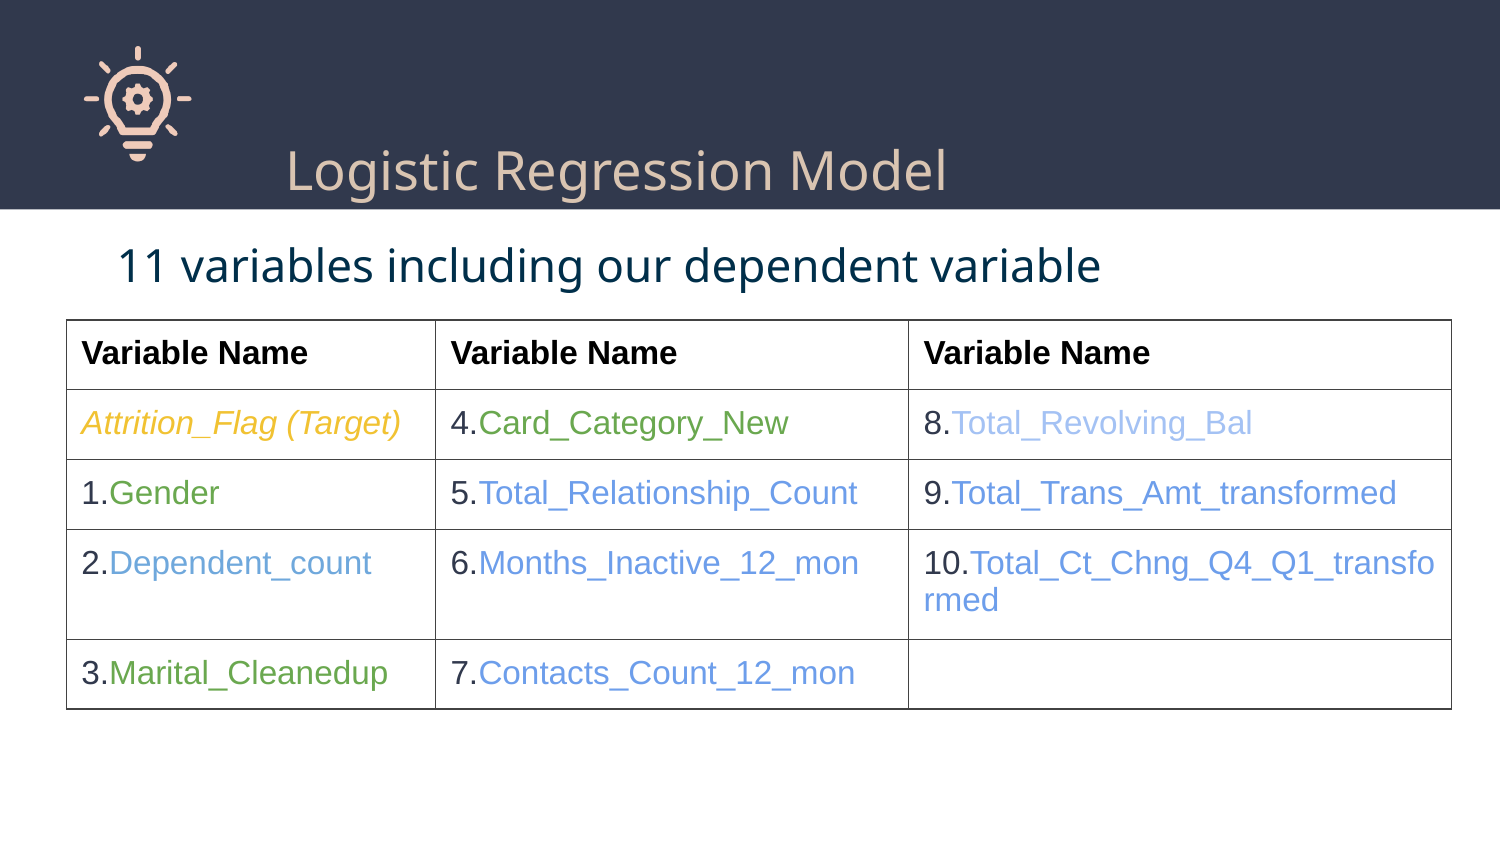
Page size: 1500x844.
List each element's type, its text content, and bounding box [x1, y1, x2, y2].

text_box 11 variables including our dependent variable [101, 221, 1318, 307]
table_header Variable Name [436, 321, 908, 389]
table_cell 8.Total_Revolving_Bal [909, 390, 1451, 459]
table_cell 10.Total_Ct_Chng_Q4_Q1_transformed [909, 530, 1451, 639]
table_header Variable Name [67, 321, 435, 389]
table_cell 6.Months_Inactive_12_mon [436, 530, 908, 639]
table_cell 2.Dependent_count [67, 530, 435, 639]
table_cell 3.Marital_Cleanedup [67, 640, 435, 708]
picture [74, 40, 203, 169]
text_box Logistic Regression Model [10, 56, 1074, 217]
table_cell Attrition_Flag (Target) [67, 390, 435, 459]
table_cell 1.Gender [67, 460, 435, 529]
table_cell [909, 640, 1451, 708]
table_header Variable Name [909, 321, 1451, 389]
table_cell 9.Total_Trans_Amt_transformed [909, 460, 1451, 529]
table_cell 7.Contacts_Count_12_mon [436, 640, 908, 708]
table_cell 5.Total_Relationship_Count [436, 460, 908, 529]
table_cell 4.Card_Category_New [436, 390, 908, 459]
